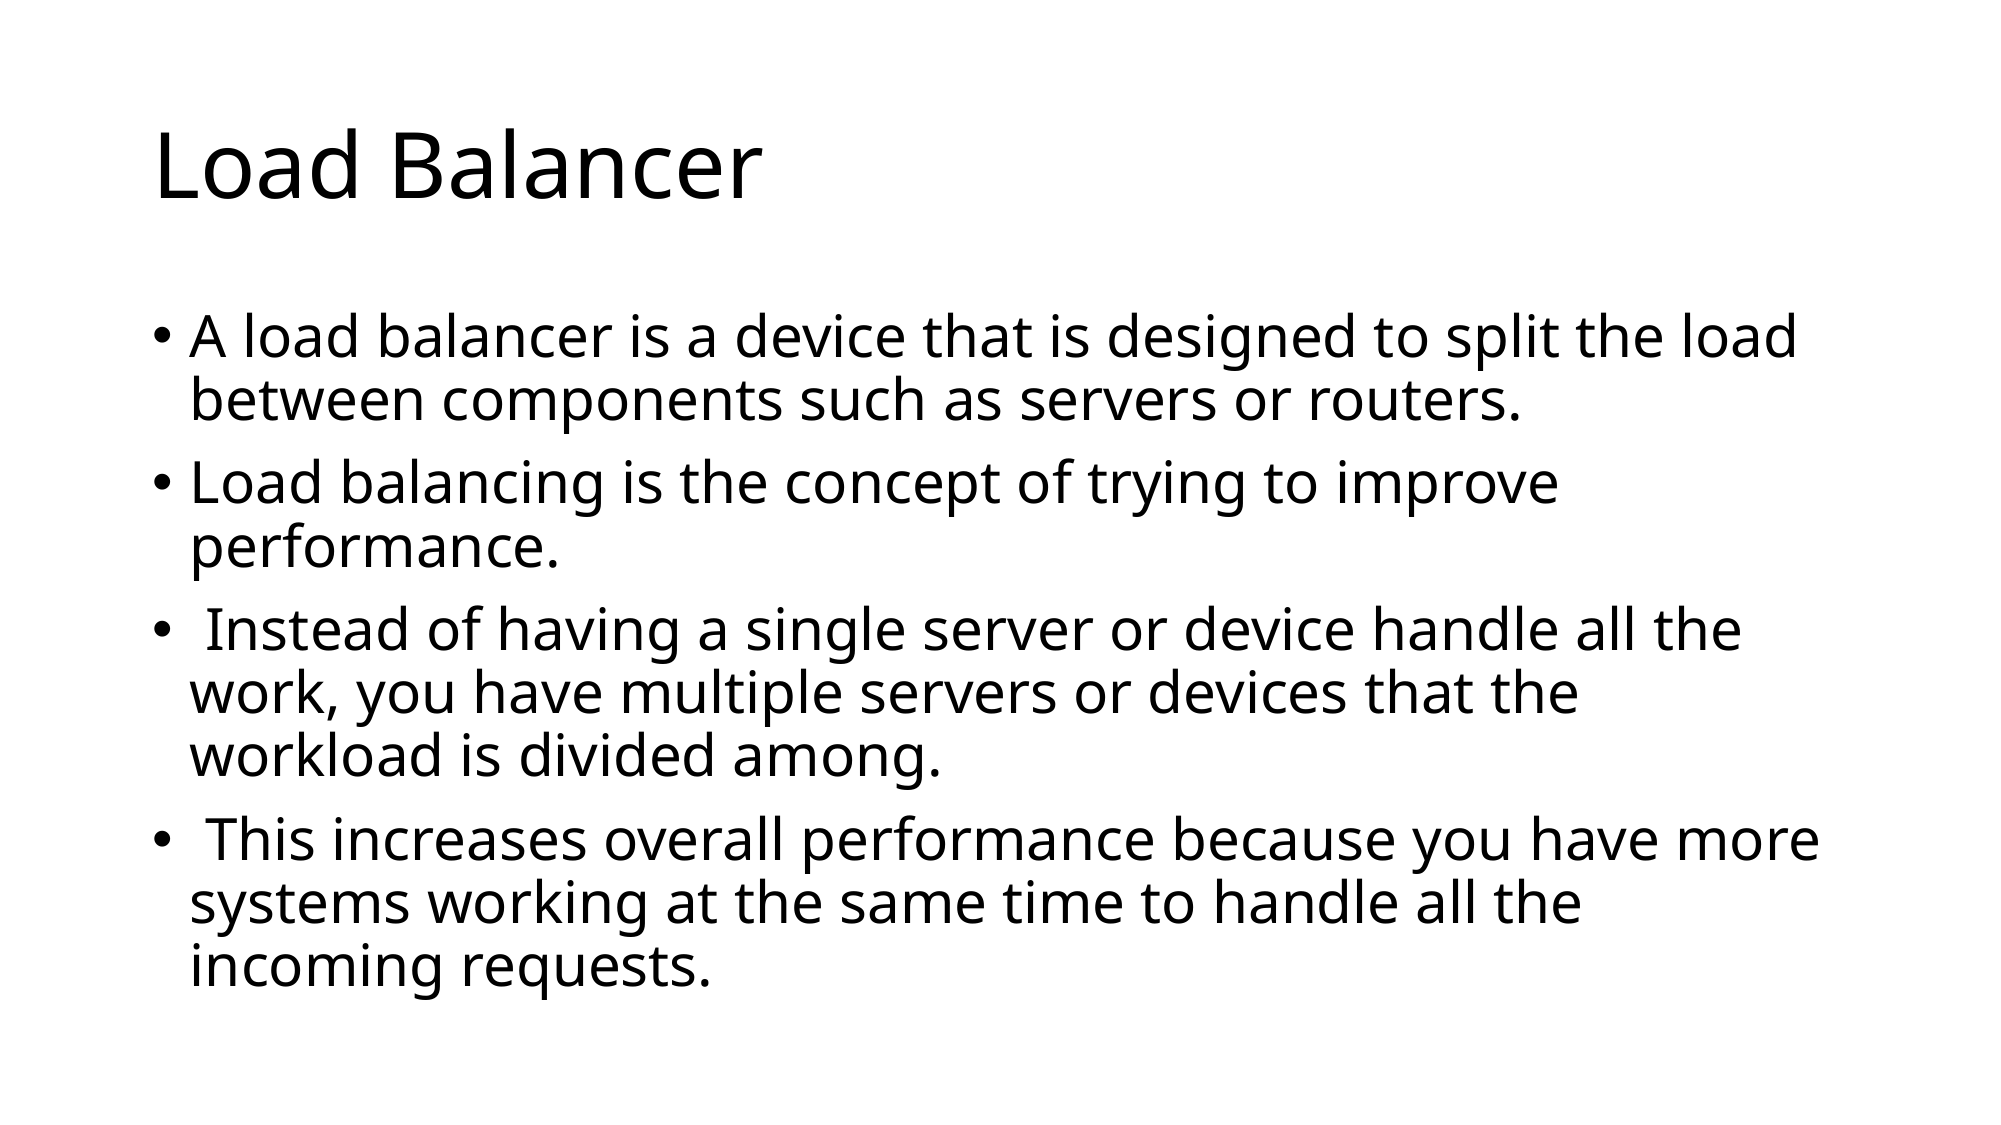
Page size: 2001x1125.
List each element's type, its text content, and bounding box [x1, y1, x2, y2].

list A load balancer is a device that is designed to split the load between components such as servers or routers. Load balancing is the concept of trying to improve performance. Instead of having a single server or device handle all the work, you have multiple servers or devices that the workload is divided among. This increases overall performance because you have more systems working at the same time to handle all the incoming requests. [137, 299, 1863, 1014]
title Load Balancer [137, 59, 1863, 278]
